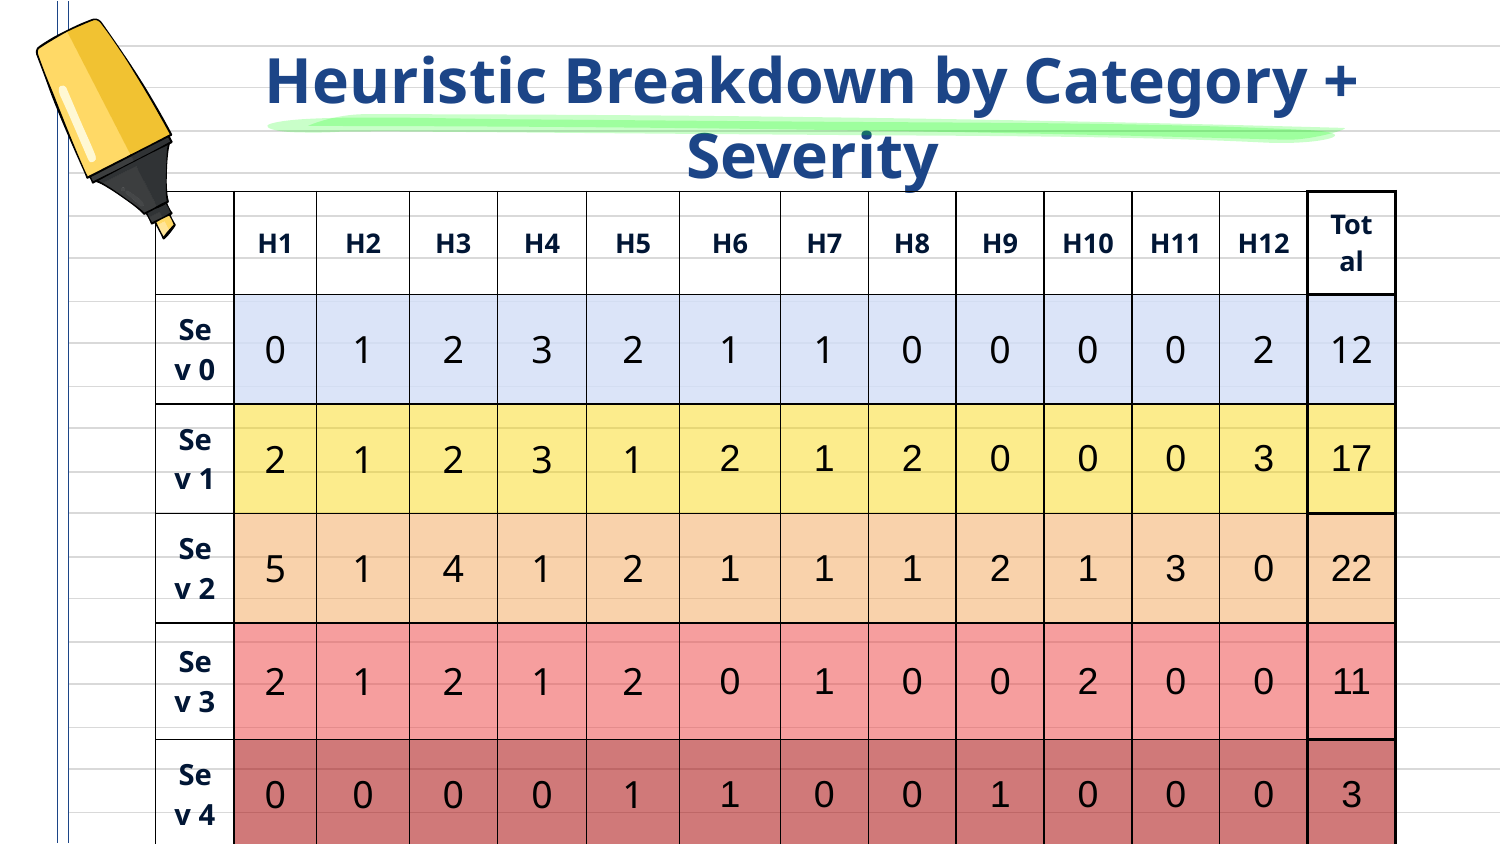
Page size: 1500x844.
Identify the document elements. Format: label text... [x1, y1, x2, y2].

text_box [0, 47, 243, 210]
table_header H2 [317, 192, 409, 294]
table_cell 3 [1220, 405, 1306, 513]
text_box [264, 113, 1362, 144]
table_cell 12 [1309, 296, 1394, 403]
table_cell 2 [869, 405, 955, 513]
table_cell 1 [587, 405, 679, 513]
table_cell 0 [235, 295, 316, 403]
table_cell 0 [1045, 740, 1131, 844]
table_cell 0 [1133, 405, 1219, 513]
table_cell 1 [498, 514, 586, 622]
table_cell 11 [1309, 624, 1394, 738]
table_header [156, 218, 233, 294]
table_cell 0 [235, 740, 316, 844]
table_cell 1 [317, 624, 409, 739]
table_cell 0 [869, 740, 955, 844]
table_cell 5 [235, 514, 316, 622]
table_cell Sev 0 [156, 295, 233, 403]
table_cell 0 [1133, 740, 1219, 844]
table_cell 1 [869, 514, 955, 622]
table_cell 1 [317, 405, 409, 513]
table_cell 0 [680, 624, 780, 739]
table_cell 3 [1309, 741, 1394, 844]
table_cell 1 [781, 514, 868, 622]
table_cell 2 [410, 295, 497, 403]
table_cell 2 [587, 624, 679, 739]
table_cell 1 [498, 624, 586, 739]
table_cell 2 [1045, 624, 1131, 739]
table_cell 0 [1220, 740, 1306, 844]
table_cell 3 [498, 405, 586, 513]
table_cell 1 [781, 295, 868, 403]
table_cell 1 [680, 740, 780, 844]
table_cell 0 [781, 740, 868, 844]
table_cell 1 [1045, 514, 1131, 622]
table_header H9 [957, 192, 1043, 294]
table_header H1 [235, 192, 316, 294]
table_cell 2 [957, 514, 1043, 622]
table_cell 2 [410, 624, 497, 739]
table_cell 1 [781, 405, 868, 513]
table_cell 1 [680, 295, 780, 403]
table_header H7 [781, 192, 868, 294]
table_cell 1 [781, 624, 868, 739]
table_cell 0 [957, 295, 1043, 403]
table_cell Sev 4 [156, 740, 233, 844]
table_cell 0 [1045, 295, 1131, 403]
table_cell 0 [869, 295, 955, 403]
table_cell 2 [235, 624, 316, 739]
table_cell 2 [410, 405, 497, 513]
table_header H6 [680, 192, 780, 294]
table_cell 0 [317, 740, 409, 844]
table_cell 3 [1133, 514, 1219, 622]
table_cell 0 [1045, 405, 1131, 513]
table_cell 2 [1220, 295, 1306, 403]
table_header H5 [587, 192, 679, 294]
table_cell 0 [1133, 624, 1219, 739]
table_header Total [1309, 193, 1394, 293]
table_header H4 [498, 192, 586, 294]
table_cell 0 [957, 624, 1043, 739]
table_cell Sev 2 [156, 514, 233, 622]
table_cell 1 [317, 514, 409, 622]
table_cell 0 [1220, 624, 1306, 739]
table_cell 22 [1309, 515, 1394, 622]
table_header H11 [1133, 192, 1219, 294]
table_cell 4 [410, 514, 497, 622]
table_cell 1 [680, 514, 780, 622]
title Heuristic Breakdown by Category + Severity [208, 41, 1418, 122]
table_cell 2 [235, 405, 316, 513]
table_cell 0 [498, 740, 586, 844]
table_cell 1 [587, 740, 679, 844]
table_cell 3 [498, 295, 586, 403]
table_header H3 [410, 192, 497, 294]
table_cell 0 [410, 740, 497, 844]
table_cell 1 [957, 740, 1043, 844]
table_cell 2 [587, 514, 679, 622]
table_cell 0 [957, 405, 1043, 513]
table_header H8 [869, 192, 955, 294]
table_cell 0 [1133, 295, 1219, 403]
table_cell 0 [1220, 514, 1306, 622]
table_cell Sev 3 [156, 624, 233, 739]
table_cell Sev 1 [156, 405, 233, 513]
table_cell 17 [1309, 405, 1394, 512]
table_cell 2 [587, 295, 679, 403]
table_header H12 [1220, 192, 1306, 294]
table_header H10 [1045, 192, 1131, 294]
table_cell 0 [869, 624, 955, 739]
table_cell 1 [317, 295, 409, 403]
table_cell 2 [680, 405, 780, 513]
